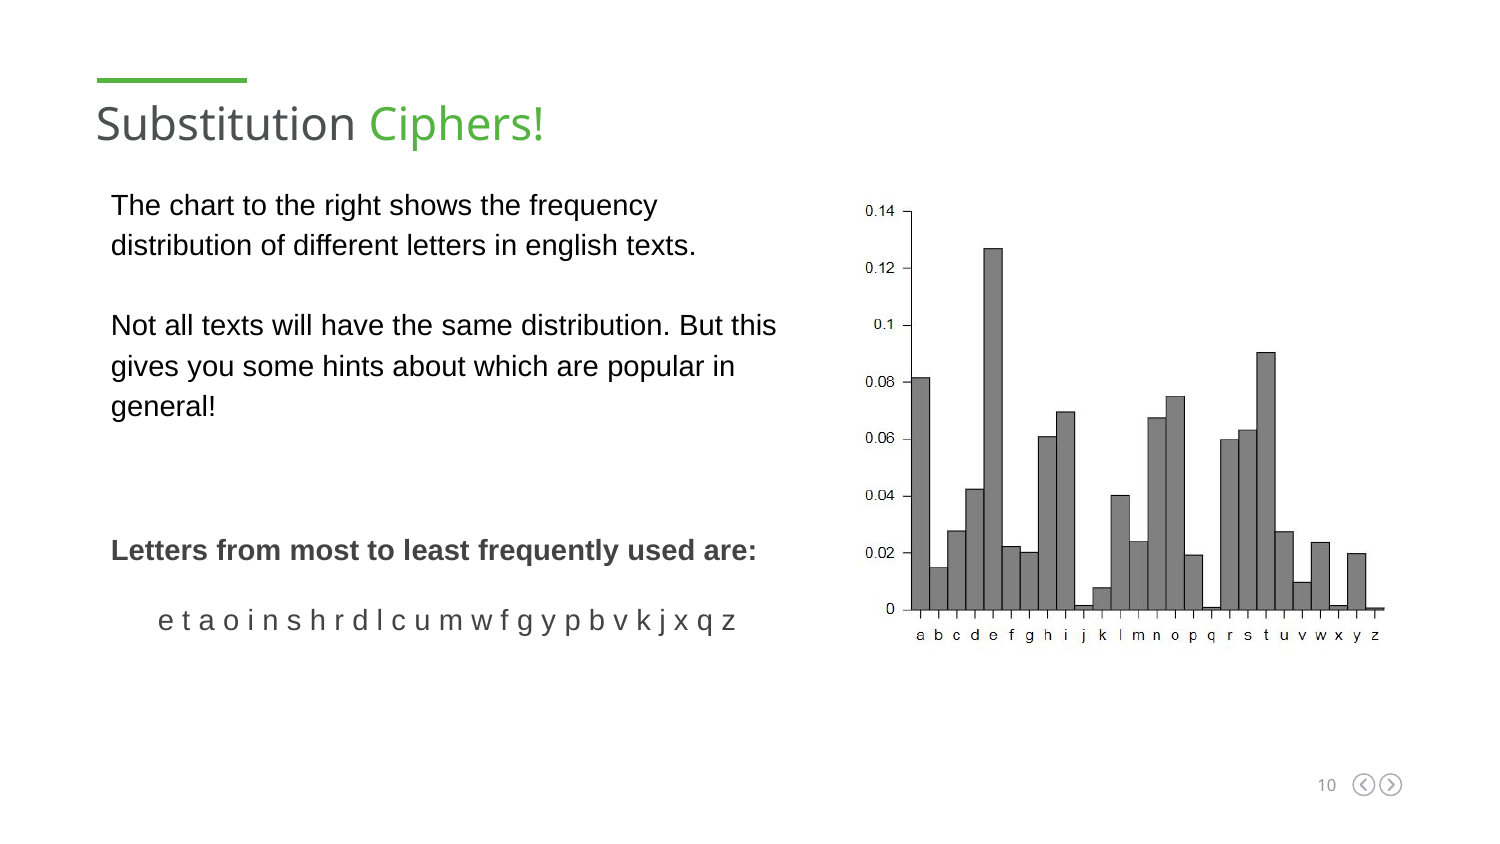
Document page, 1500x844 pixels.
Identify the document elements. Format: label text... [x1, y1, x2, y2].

text_box The chart to the right shows the frequency distribution of different letters in english texts. Not all texts will have the same distribution. But this gives you some hints about which are popular in general! Letters from most to least frequently used are: e t a o i n s h r d l c u m w f g y p b v k j x q z [95, 166, 800, 759]
list Substitution Ciphers! [95, 94, 1401, 158]
picture [858, 191, 1401, 653]
